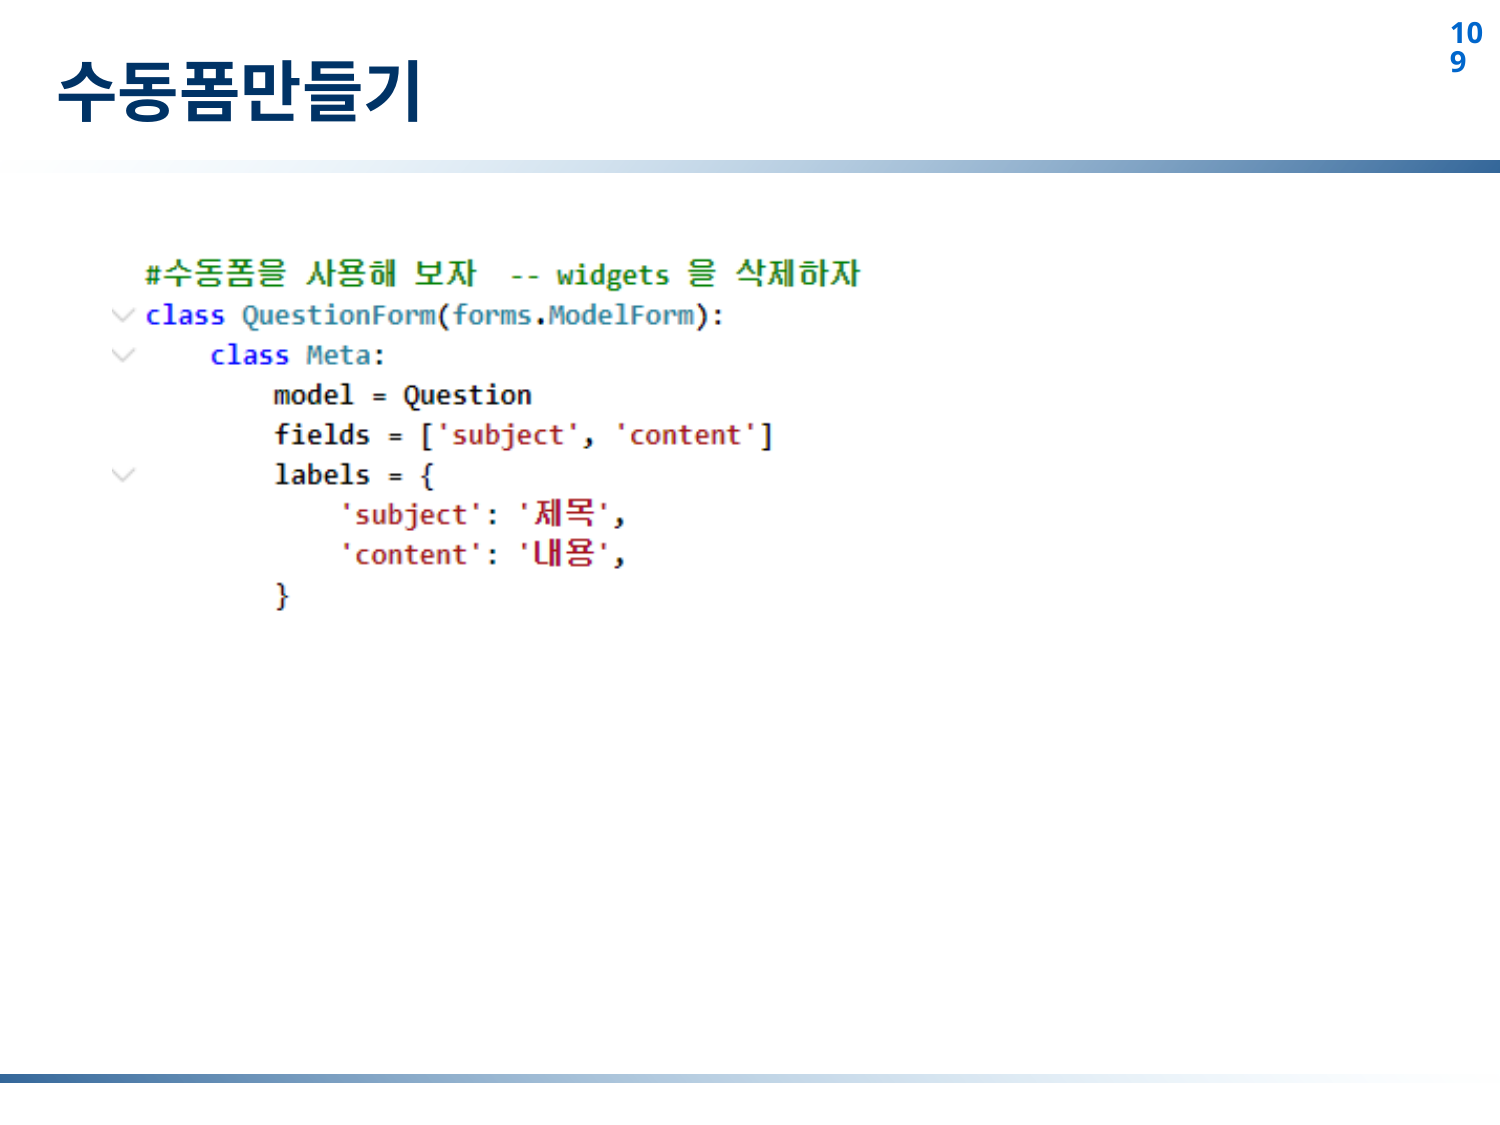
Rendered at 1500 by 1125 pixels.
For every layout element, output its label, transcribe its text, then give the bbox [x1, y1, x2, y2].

title 수동폼만들기 [41, 19, 1424, 161]
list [111, 243, 911, 634]
